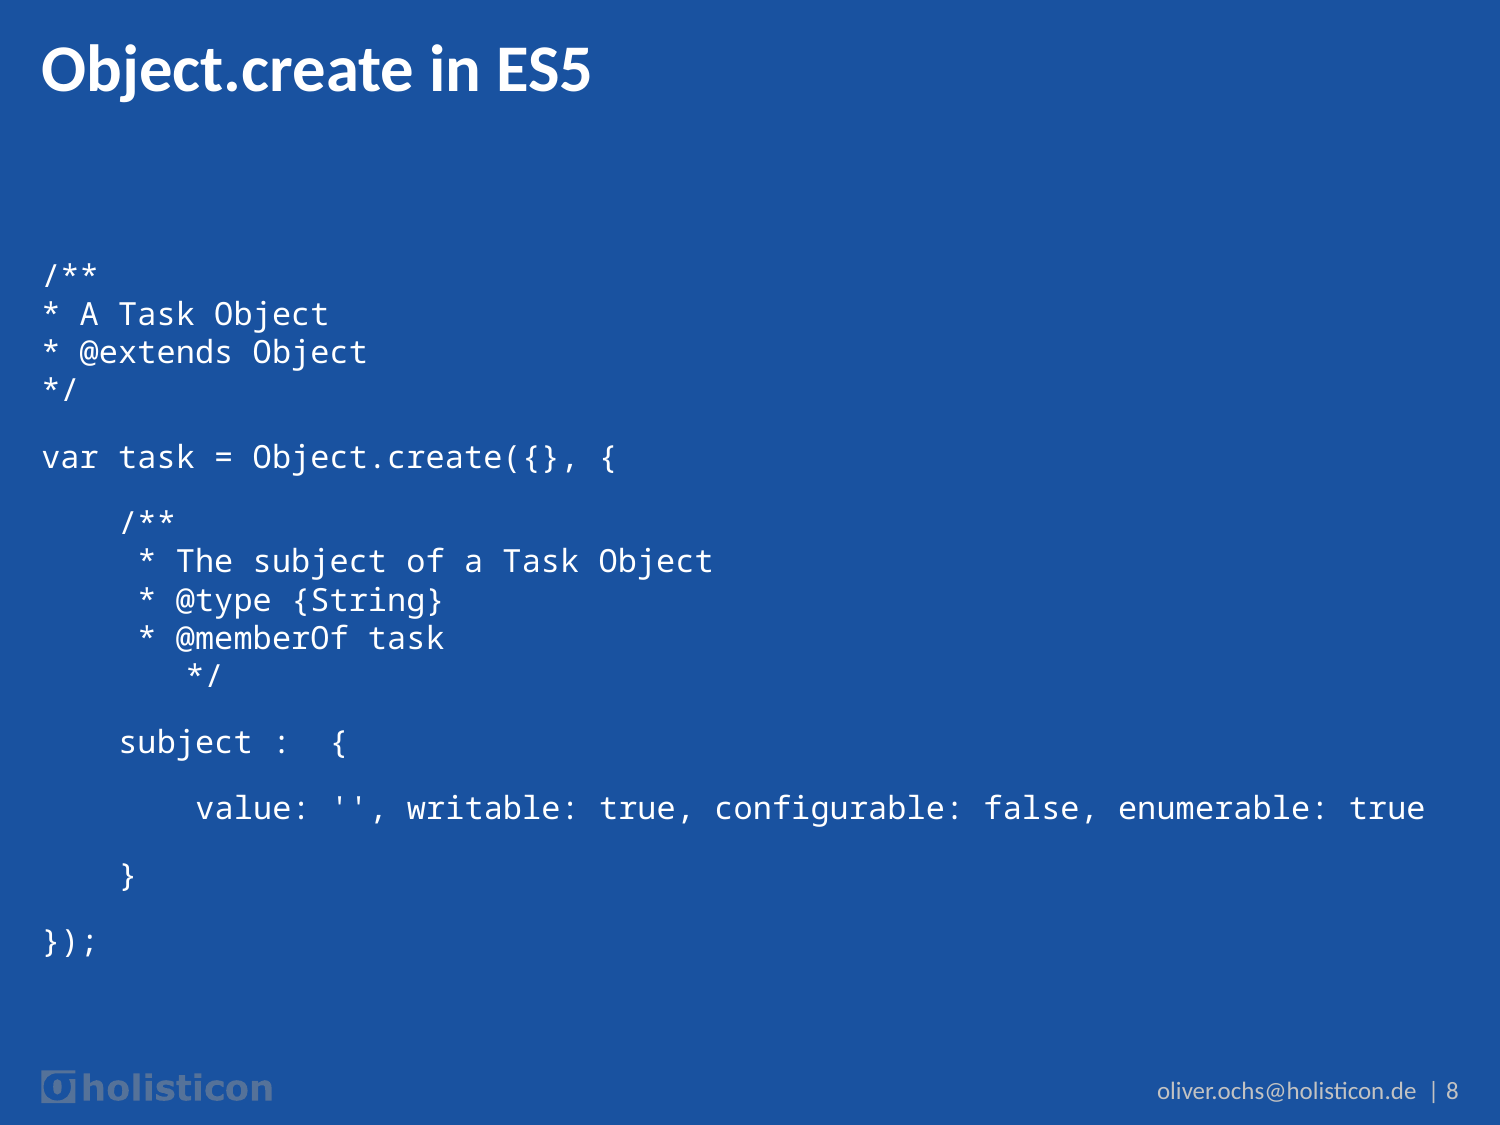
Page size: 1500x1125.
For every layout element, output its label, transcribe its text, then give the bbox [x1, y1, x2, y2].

list /** * A Task Object * @extends Object */ var task = Object.create({}, { /** * The subject of a Task Object * @type {String} * @memberOf task */ subject : { value: '', writable: true, configurable: false, enumerable: true } }); [41, 255, 1436, 973]
title Object.create in ES5 [41, 24, 1436, 188]
